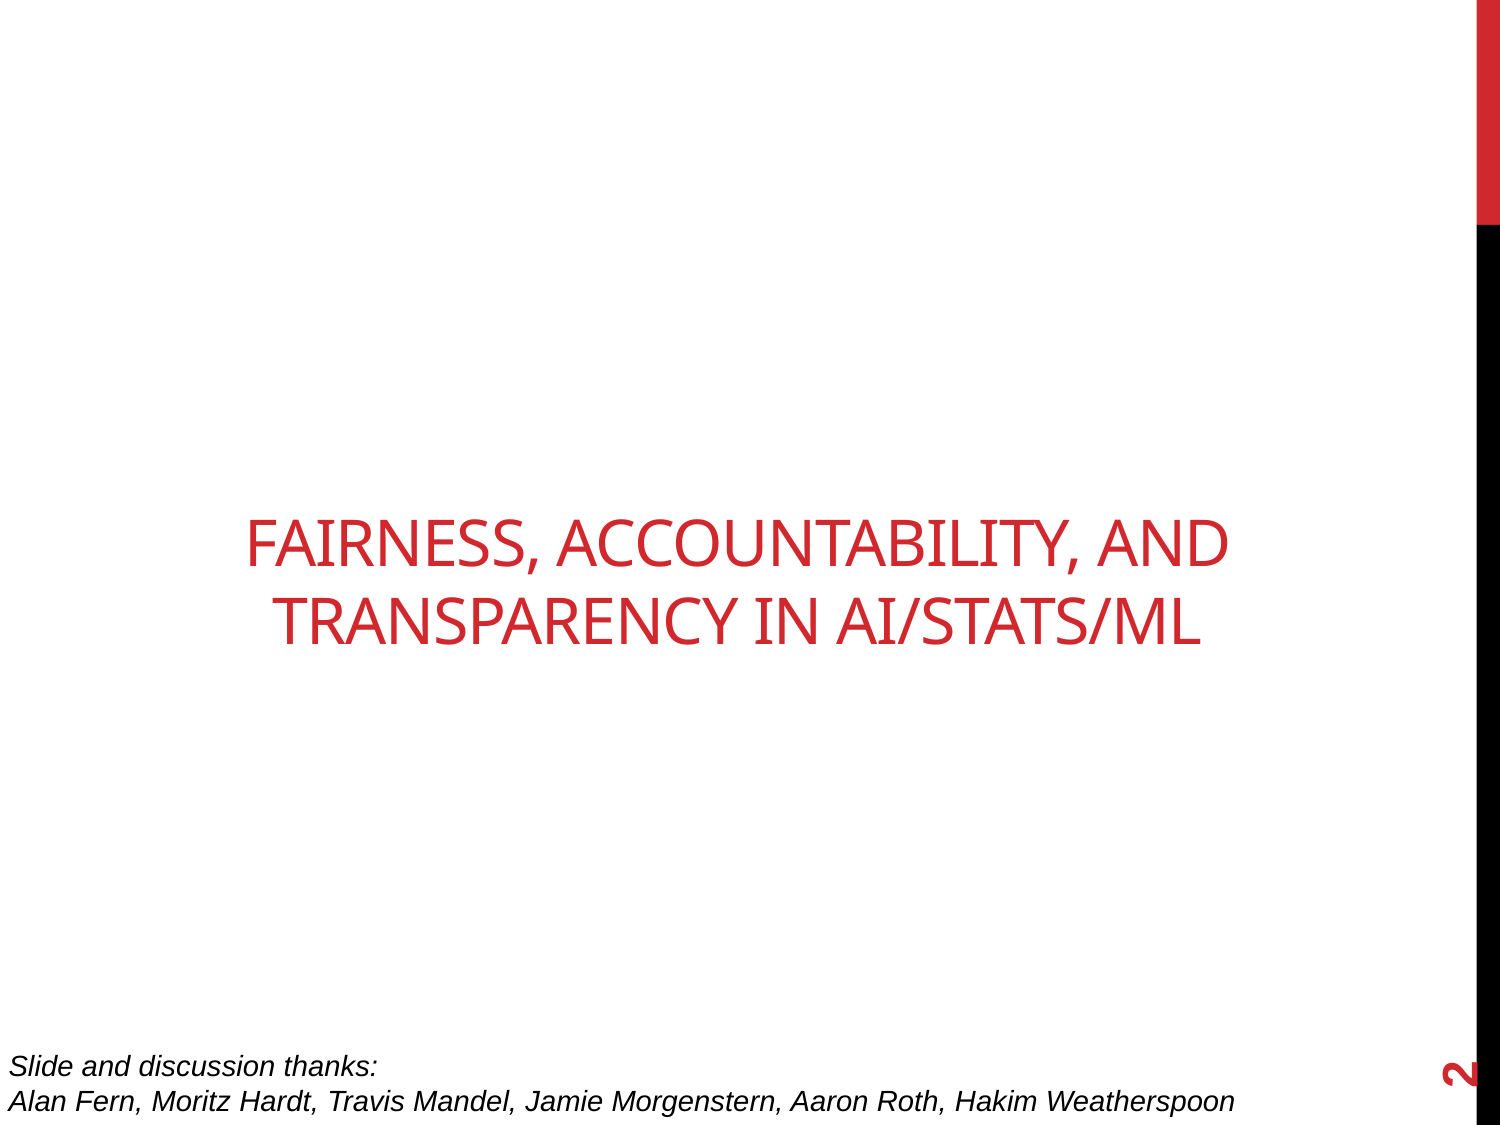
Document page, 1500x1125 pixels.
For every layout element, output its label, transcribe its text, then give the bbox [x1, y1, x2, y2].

title Fairness, Accountability, And Transparency in AI/Stats/ML [0, 460, 1475, 665]
slide_number 2 [1427, 887, 1488, 1104]
text_box Slide and discussion thanks: Alan Fern, Moritz Hardt, Travis Mandel, Jamie Morgenstern, Aaron Roth, Hakim Weatherspoon [0, 1039, 1395, 1125]
